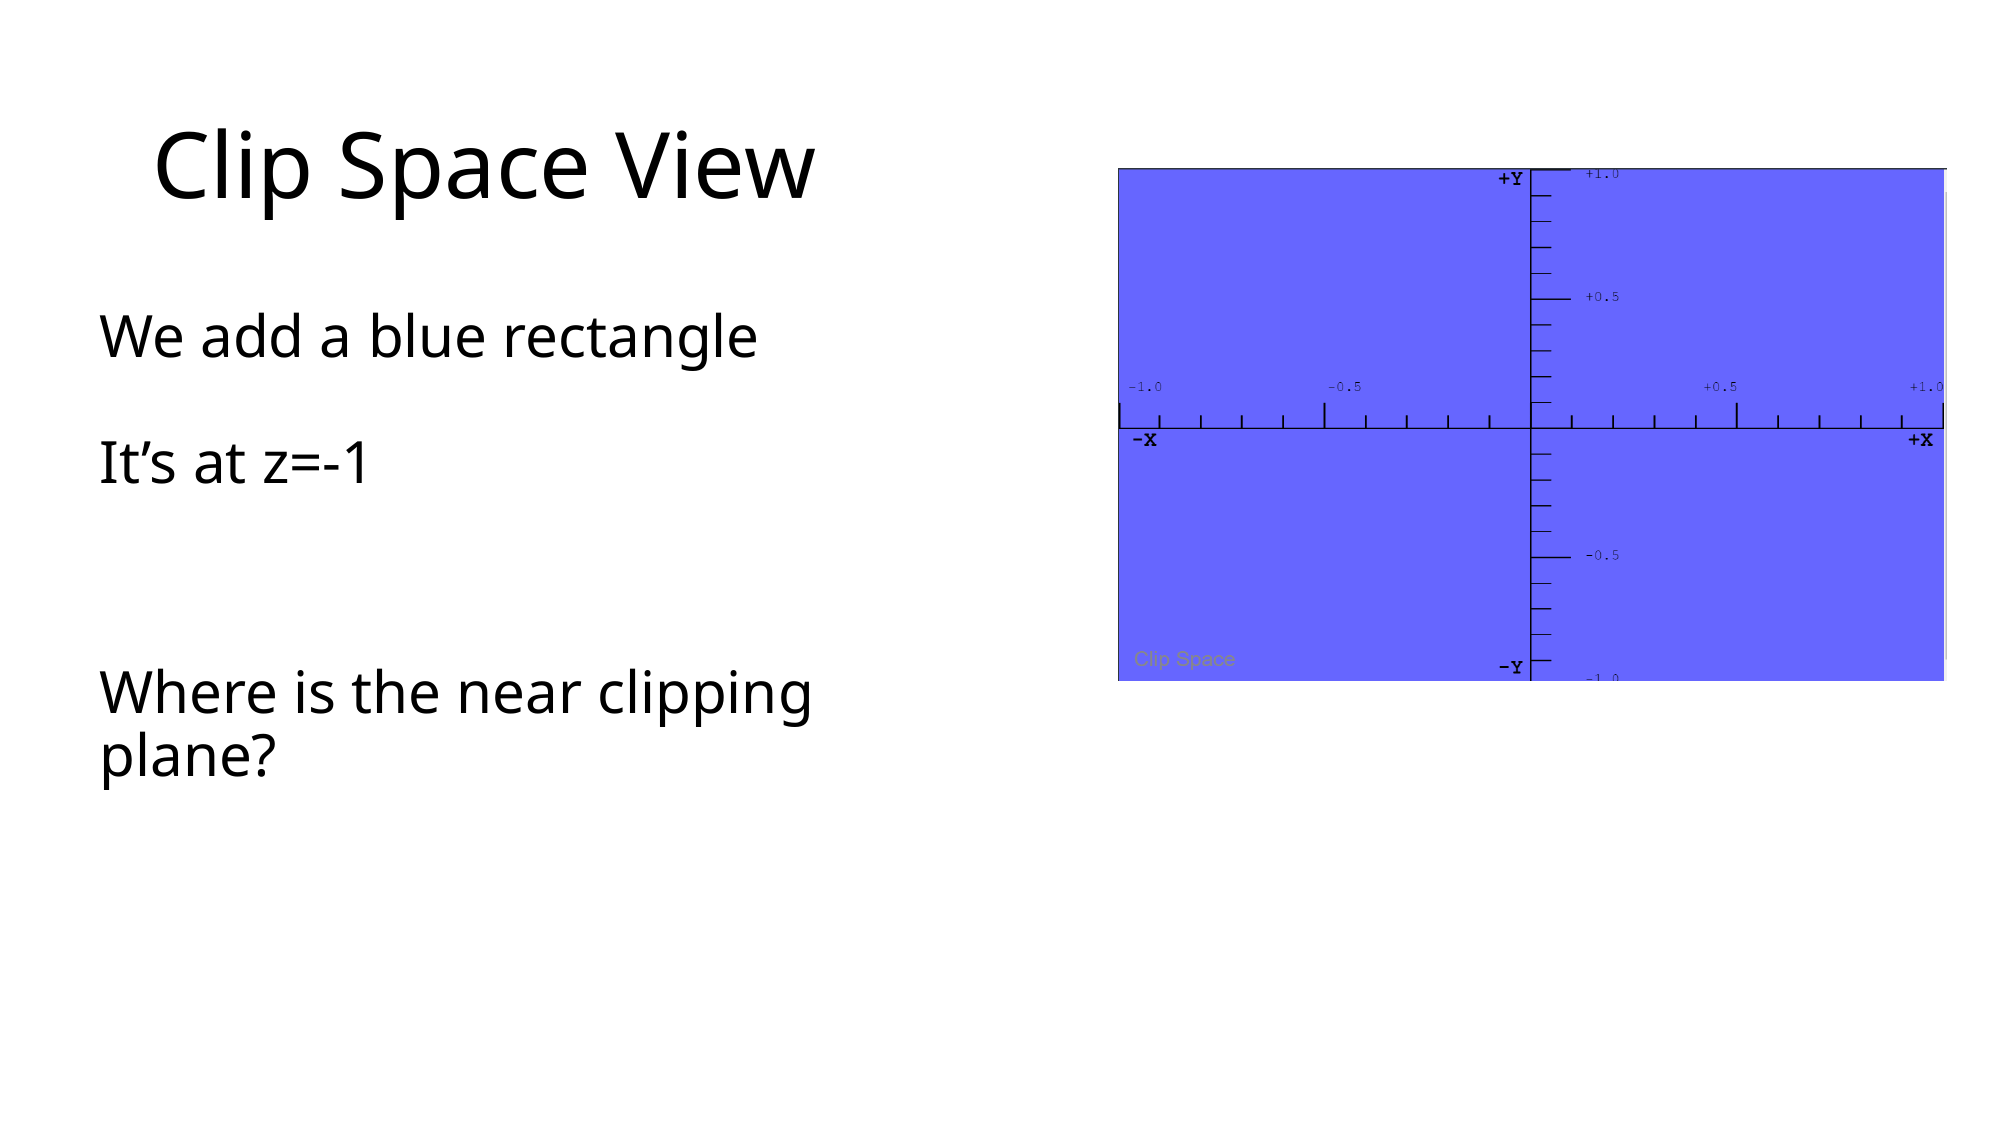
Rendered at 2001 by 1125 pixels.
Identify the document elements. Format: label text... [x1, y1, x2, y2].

list We add a blue rectangle It’s at z=-1 Where is the near clipping plane? [84, 299, 988, 1014]
title Clip Space View [137, 59, 1863, 278]
picture [1118, 168, 1947, 681]
